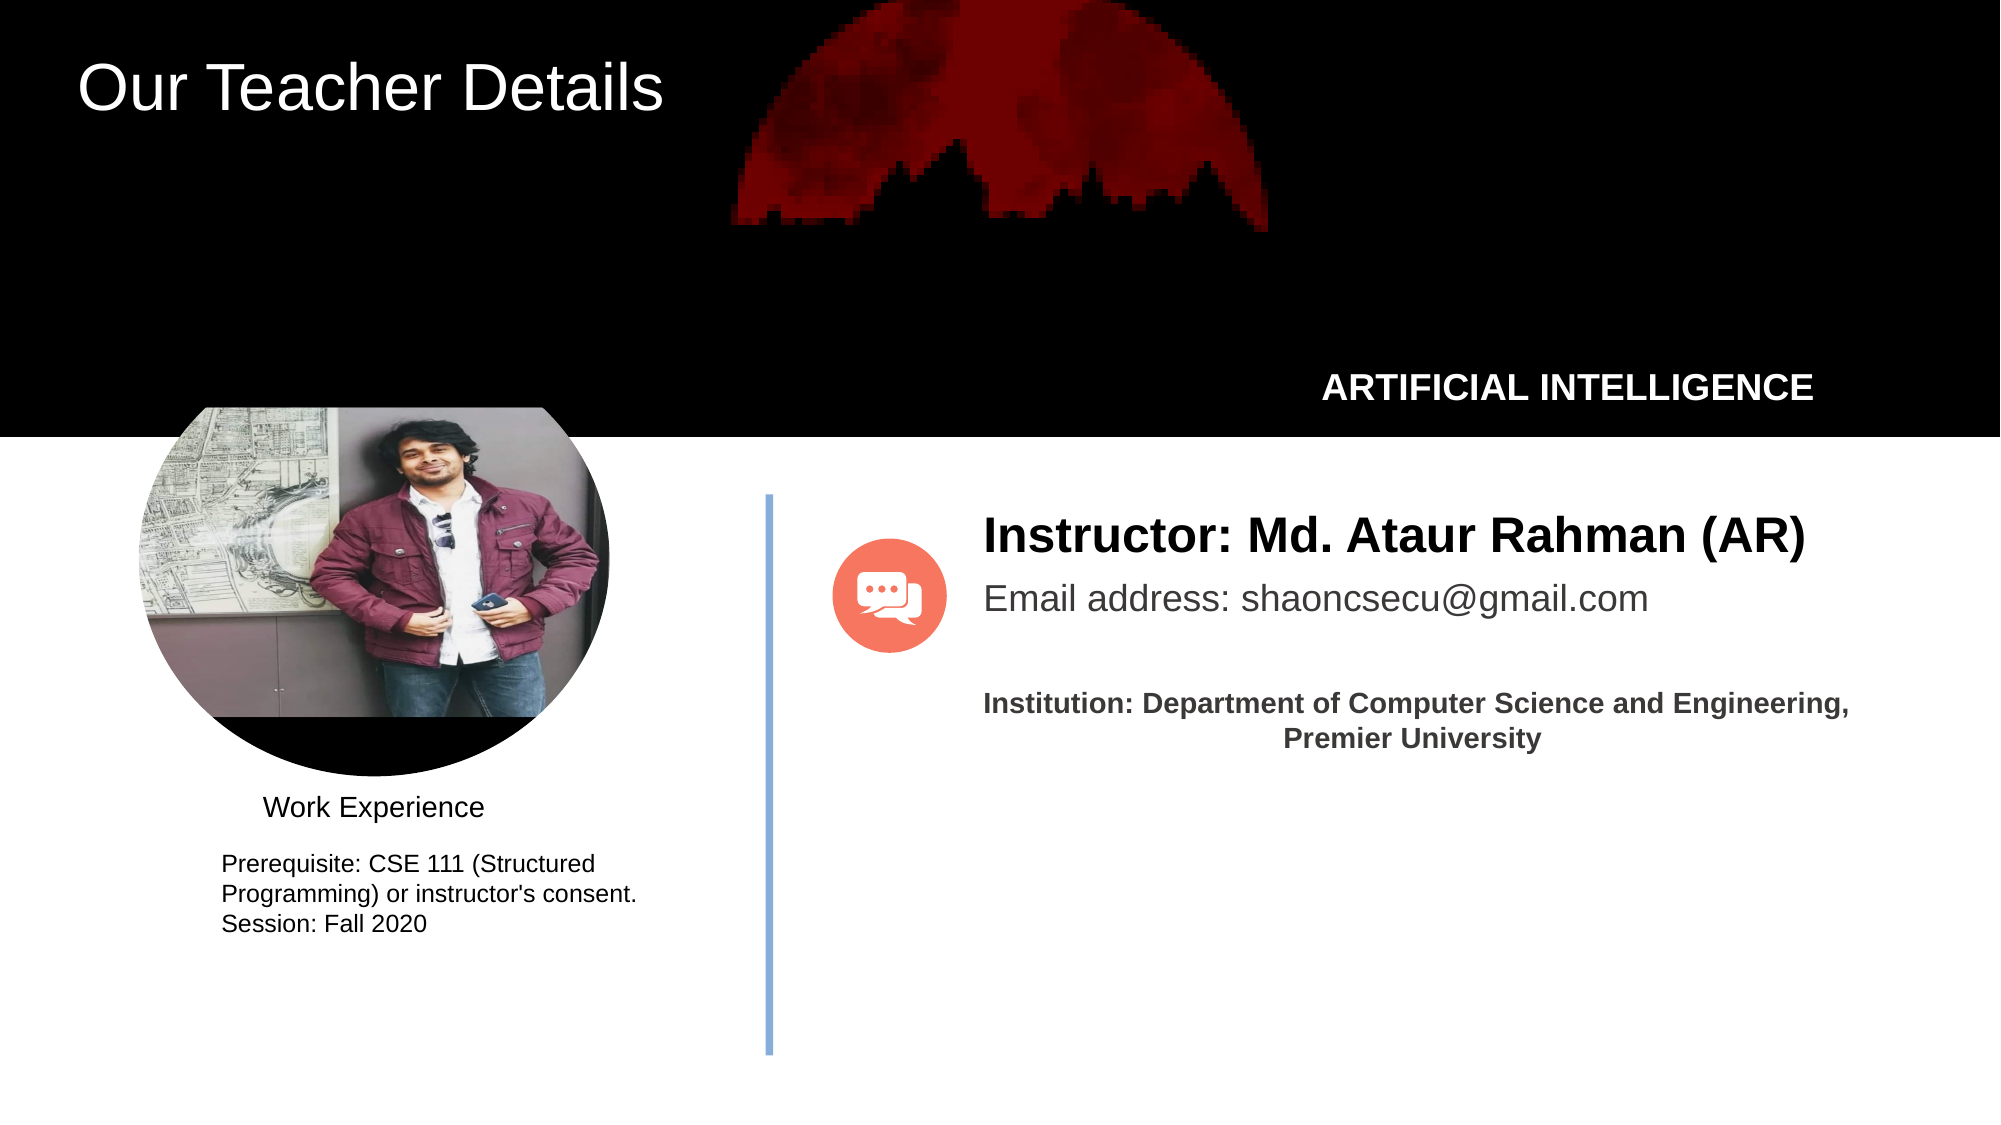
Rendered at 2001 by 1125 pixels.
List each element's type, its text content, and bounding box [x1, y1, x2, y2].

text_box [765, 493, 774, 1056]
text_box Prerequisite: CSE 111 (Structured Programming) or instructor's consent. Session: Fall 2020 [206, 840, 765, 945]
text_box Institution: Department of Computer Science and Engineering, Premier University [968, 676, 1874, 762]
text_box [831, 537, 948, 654]
text_box [856, 571, 923, 627]
picture [0, 0, 2000, 777]
text_box Email address: shaoncsecu@gmail.com [968, 566, 1907, 627]
text_box Instructor: Md. Ataur Rahman (AR) [968, 501, 1907, 566]
text_box Work Experience [248, 781, 501, 831]
